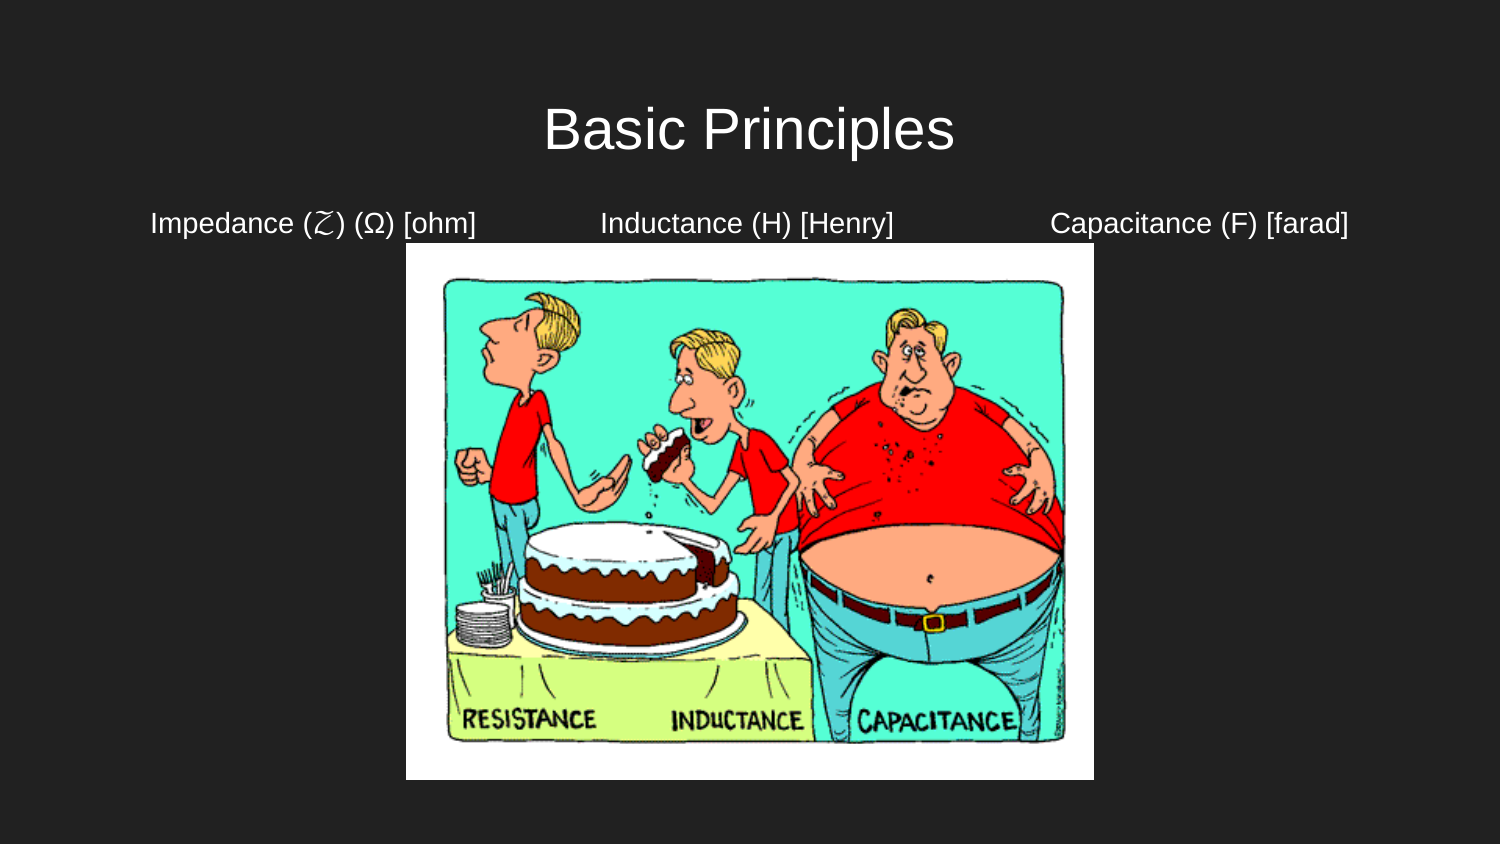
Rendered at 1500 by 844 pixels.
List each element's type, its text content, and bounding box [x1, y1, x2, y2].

picture [405, 243, 1094, 780]
title Basic Principles [51, 76, 1449, 154]
text_box Impedance (𝒵) (Ω) [ohm] Inductance (H) [Henry] Capacitance (F) [farad] [25, 154, 1475, 229]
